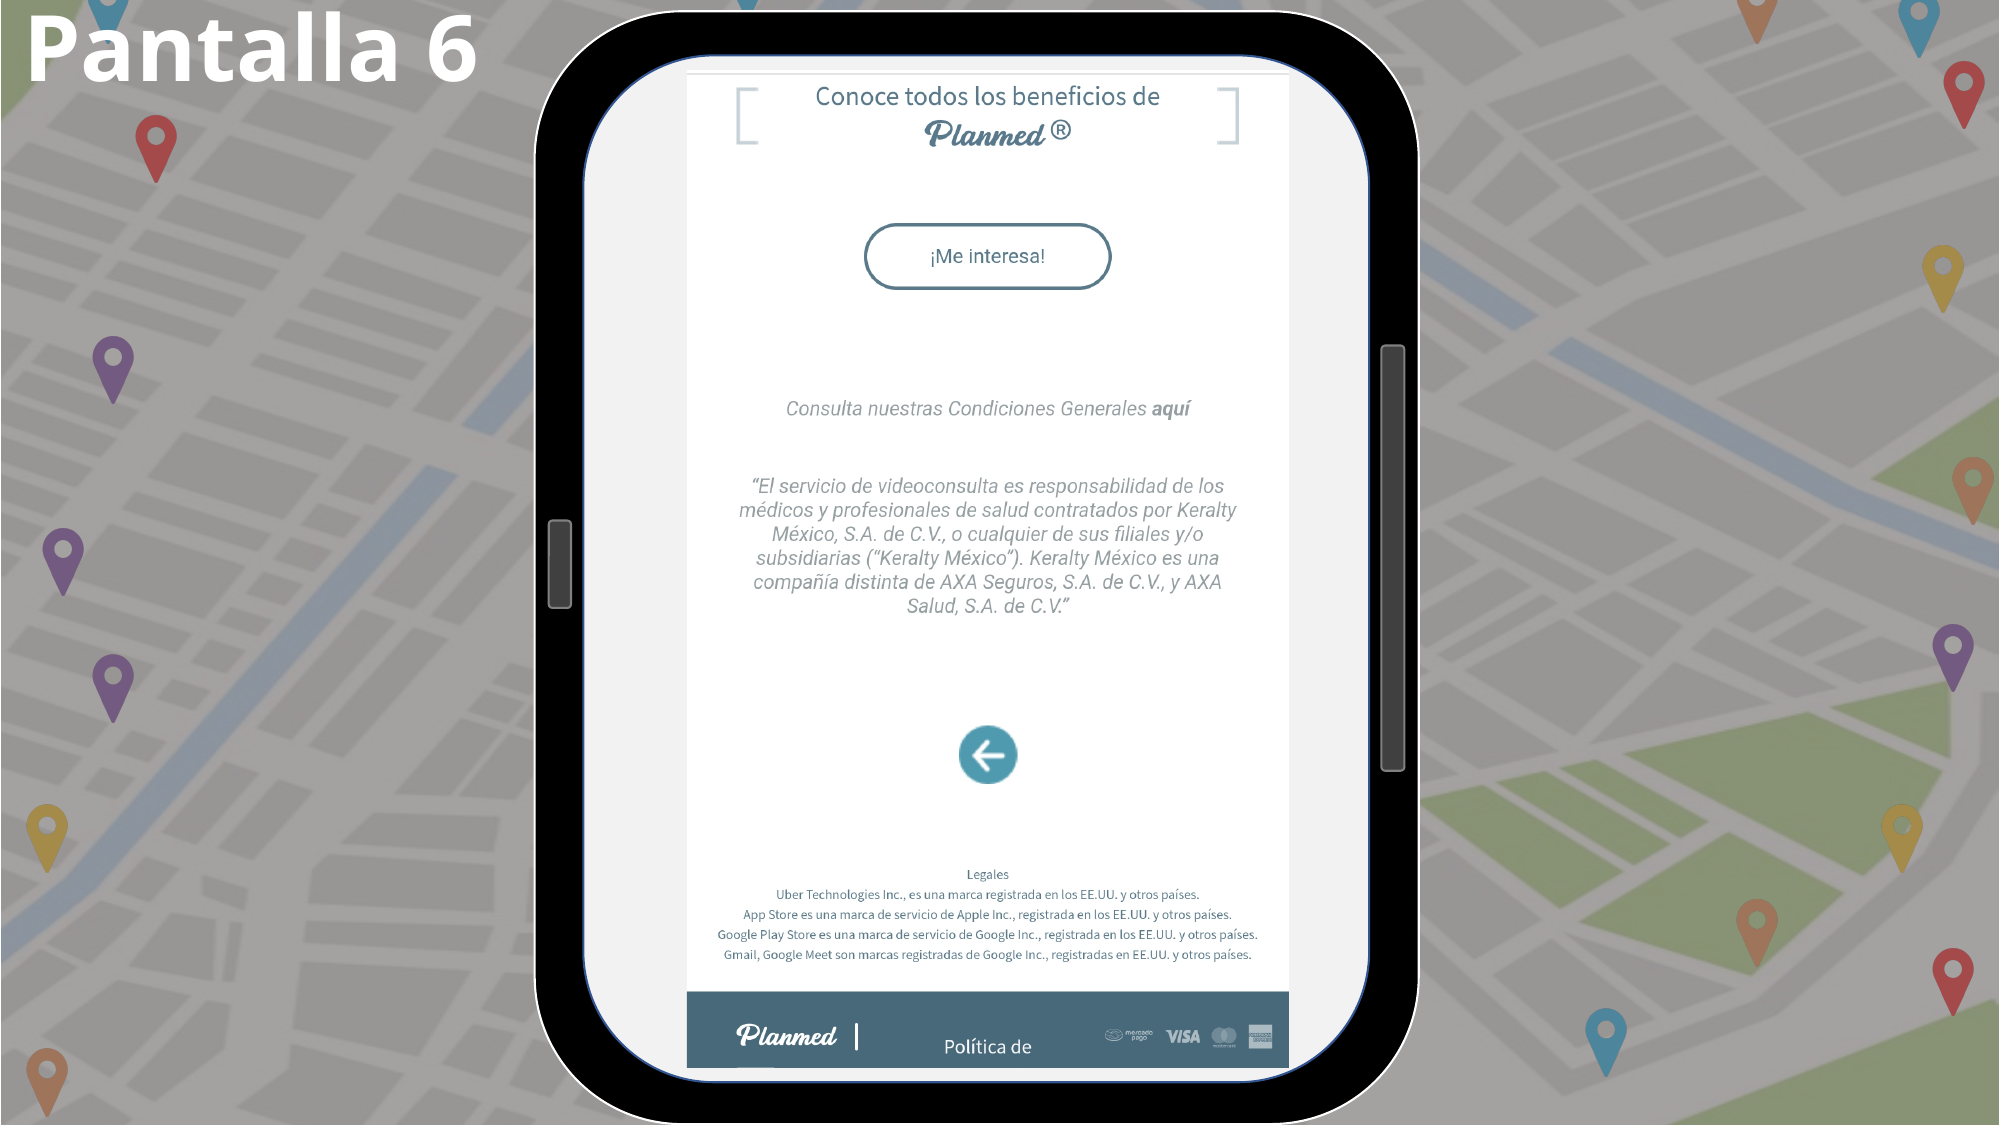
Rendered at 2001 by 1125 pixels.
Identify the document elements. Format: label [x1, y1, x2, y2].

text_box [0, 0, 2000, 1125]
text_box [534, 11, 1419, 1125]
